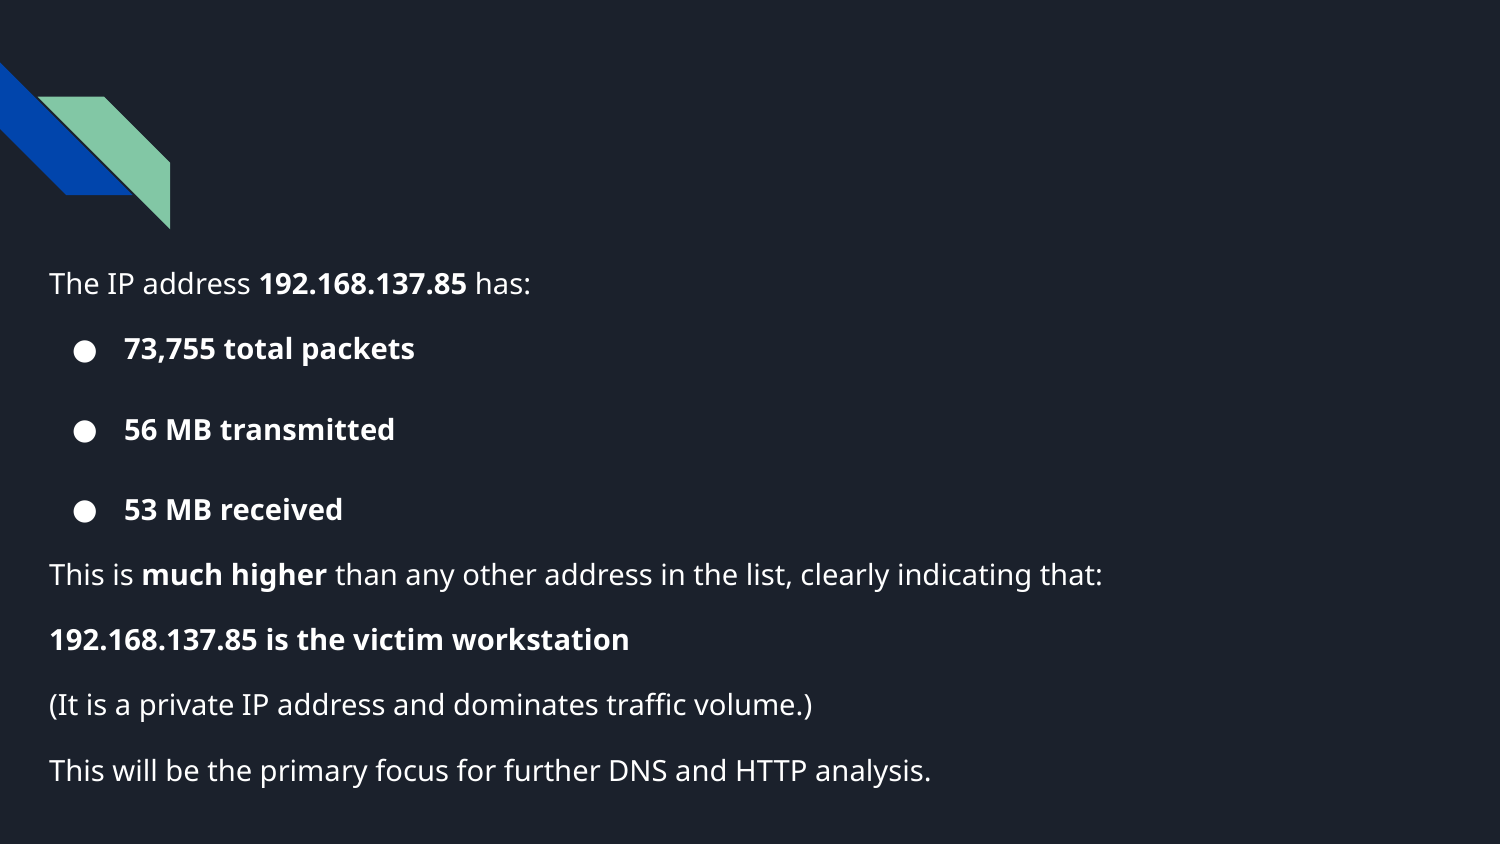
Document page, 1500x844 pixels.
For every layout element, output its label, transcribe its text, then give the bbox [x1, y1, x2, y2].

list The IP address 192.168.137.85 has: 73,755 total packets 56 MB transmitted 53 MB received This is much higher than any other address in the list, clearly indicating that: 192.168.137.85 is the victim workstation (It is a private IP address and dominates traffic volume.) This will be the primary focus for further DNS and HTTP analysis. [34, 245, 1469, 810]
